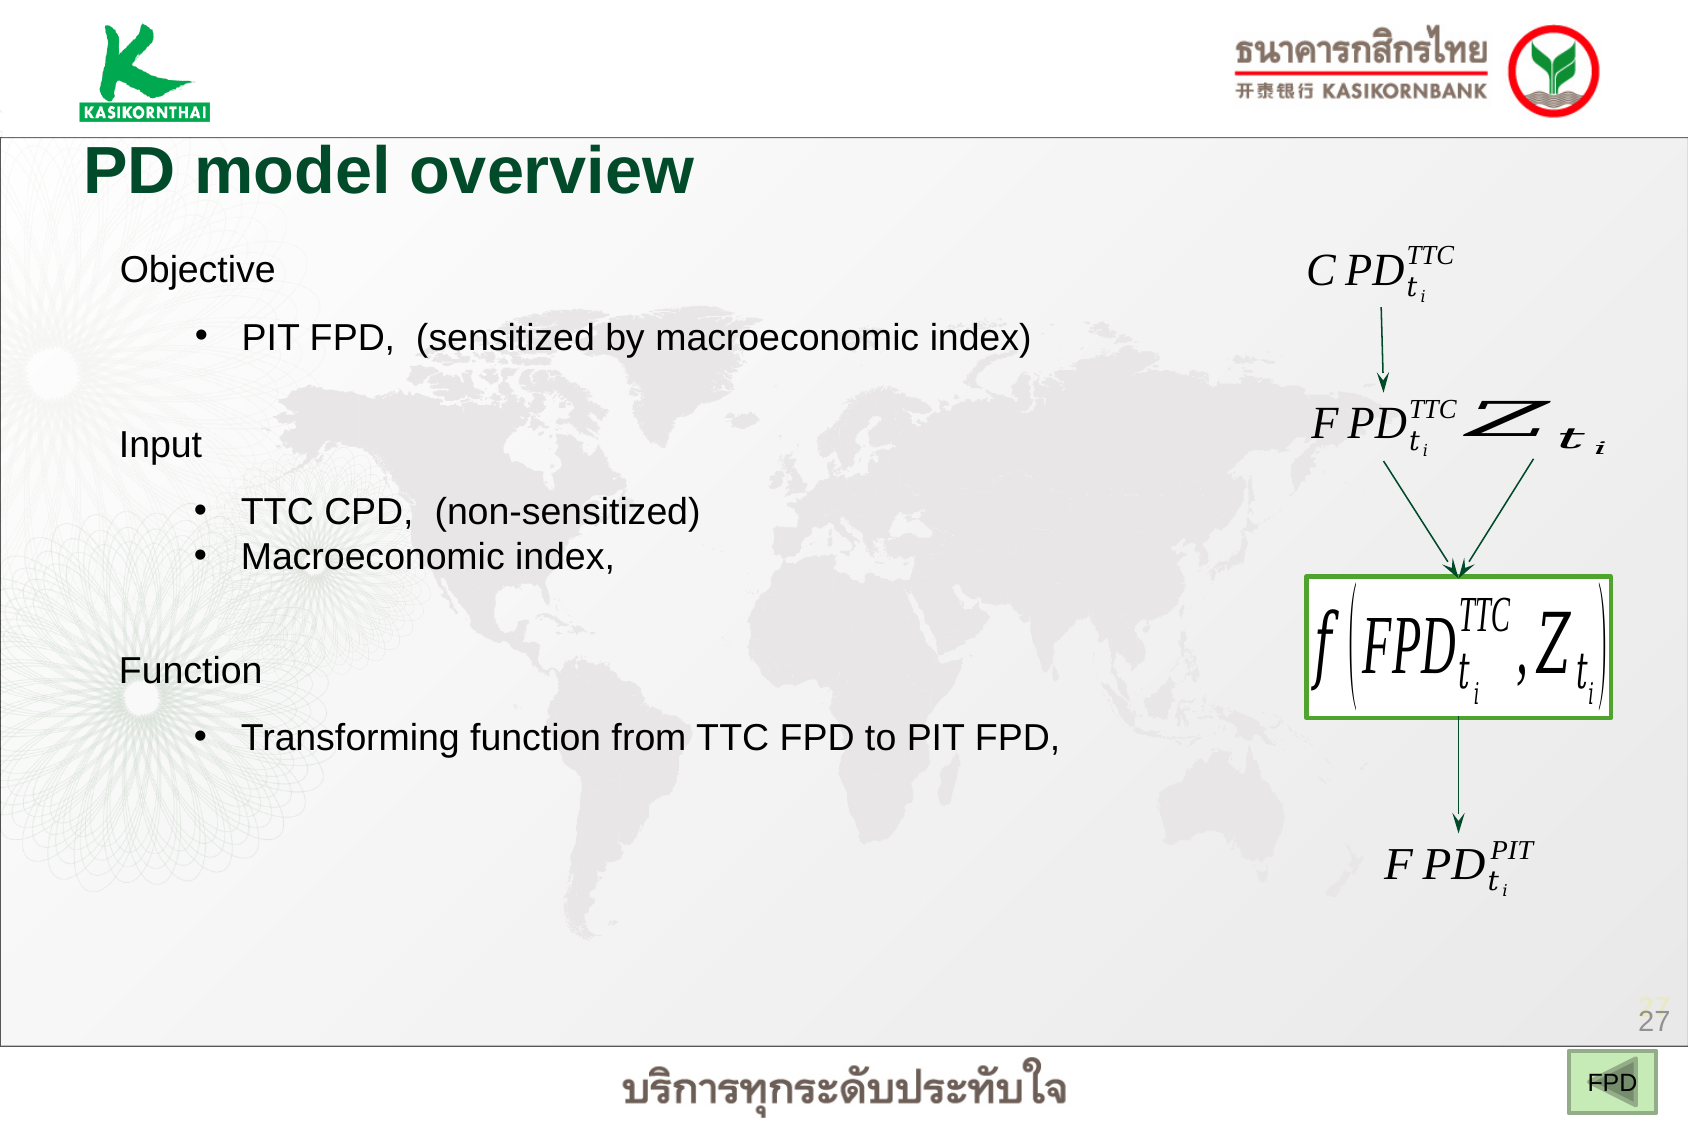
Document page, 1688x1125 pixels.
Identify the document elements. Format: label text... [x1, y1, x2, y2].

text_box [1380, 306, 1384, 393]
picture [0, 1049, 1688, 1125]
text_box FPD [1567, 1049, 1658, 1115]
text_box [1458, 458, 1534, 579]
text_box PD model overview [67, 135, 721, 198]
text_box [1383, 460, 1455, 579]
picture [79, 23, 210, 122]
picture [1233, 23, 1601, 120]
